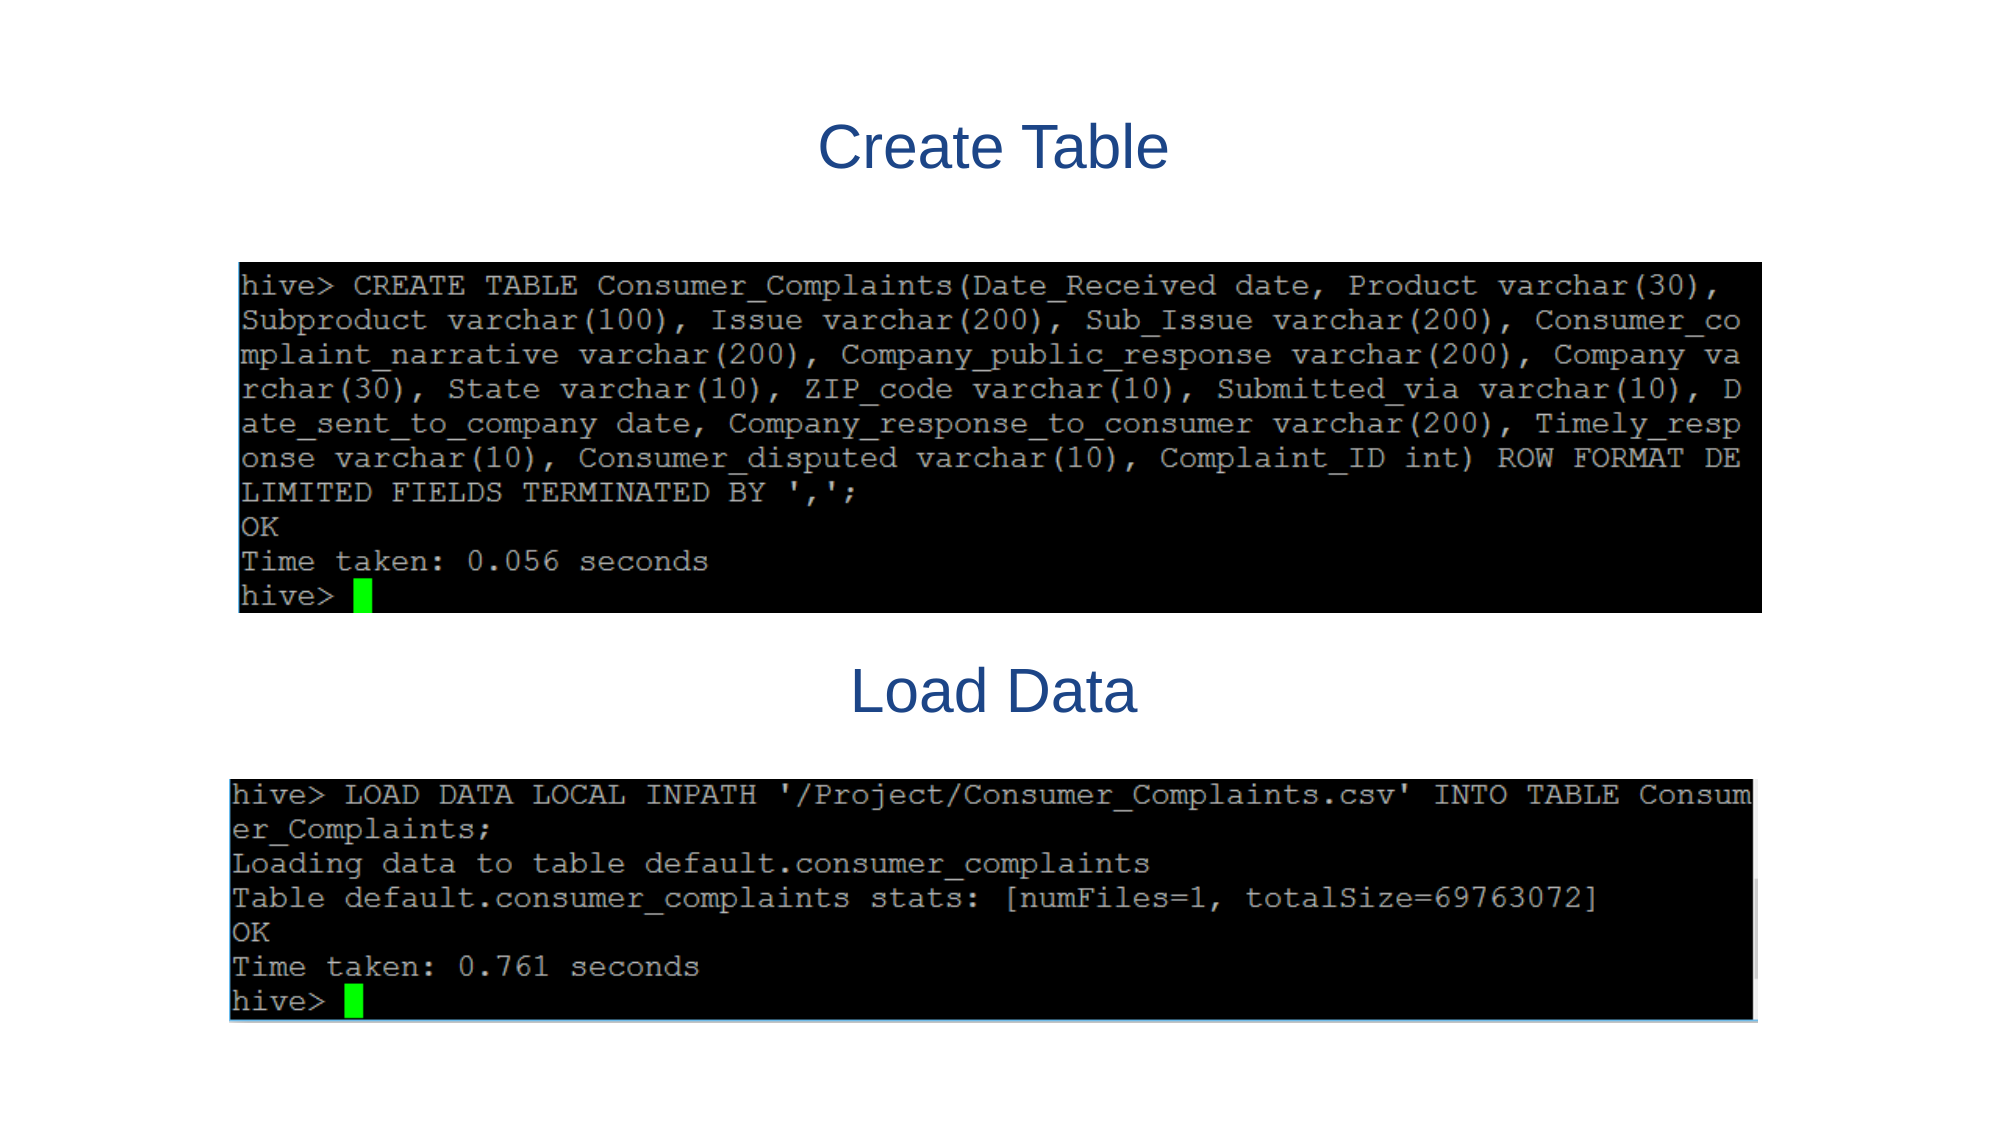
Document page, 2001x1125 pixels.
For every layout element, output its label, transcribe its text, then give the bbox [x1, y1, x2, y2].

text_box Load Data [144, 634, 1844, 757]
text_box Create Table [144, 91, 1844, 213]
picture [238, 261, 1762, 613]
picture [229, 778, 1759, 1024]
